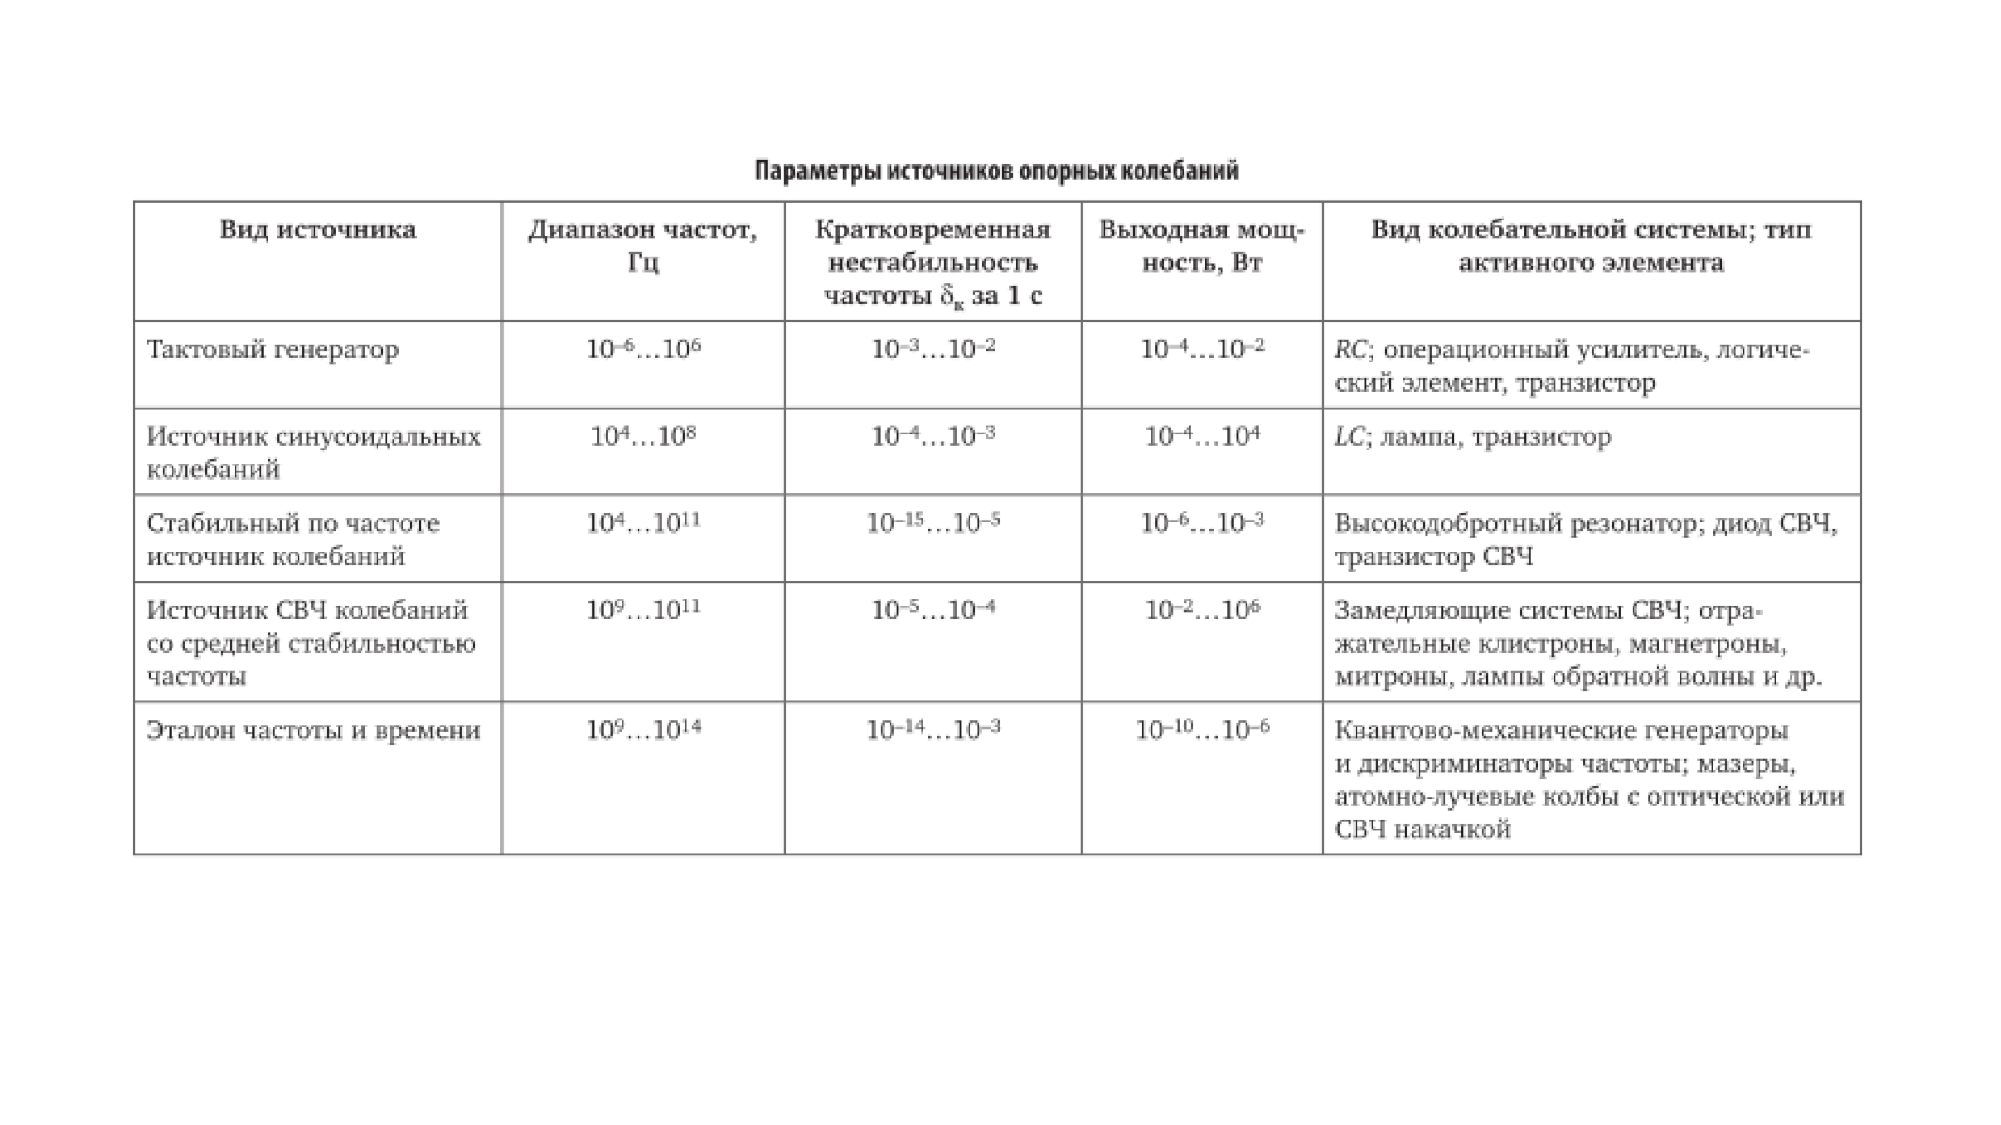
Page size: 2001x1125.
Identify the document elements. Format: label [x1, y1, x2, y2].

picture [117, 148, 1870, 861]
